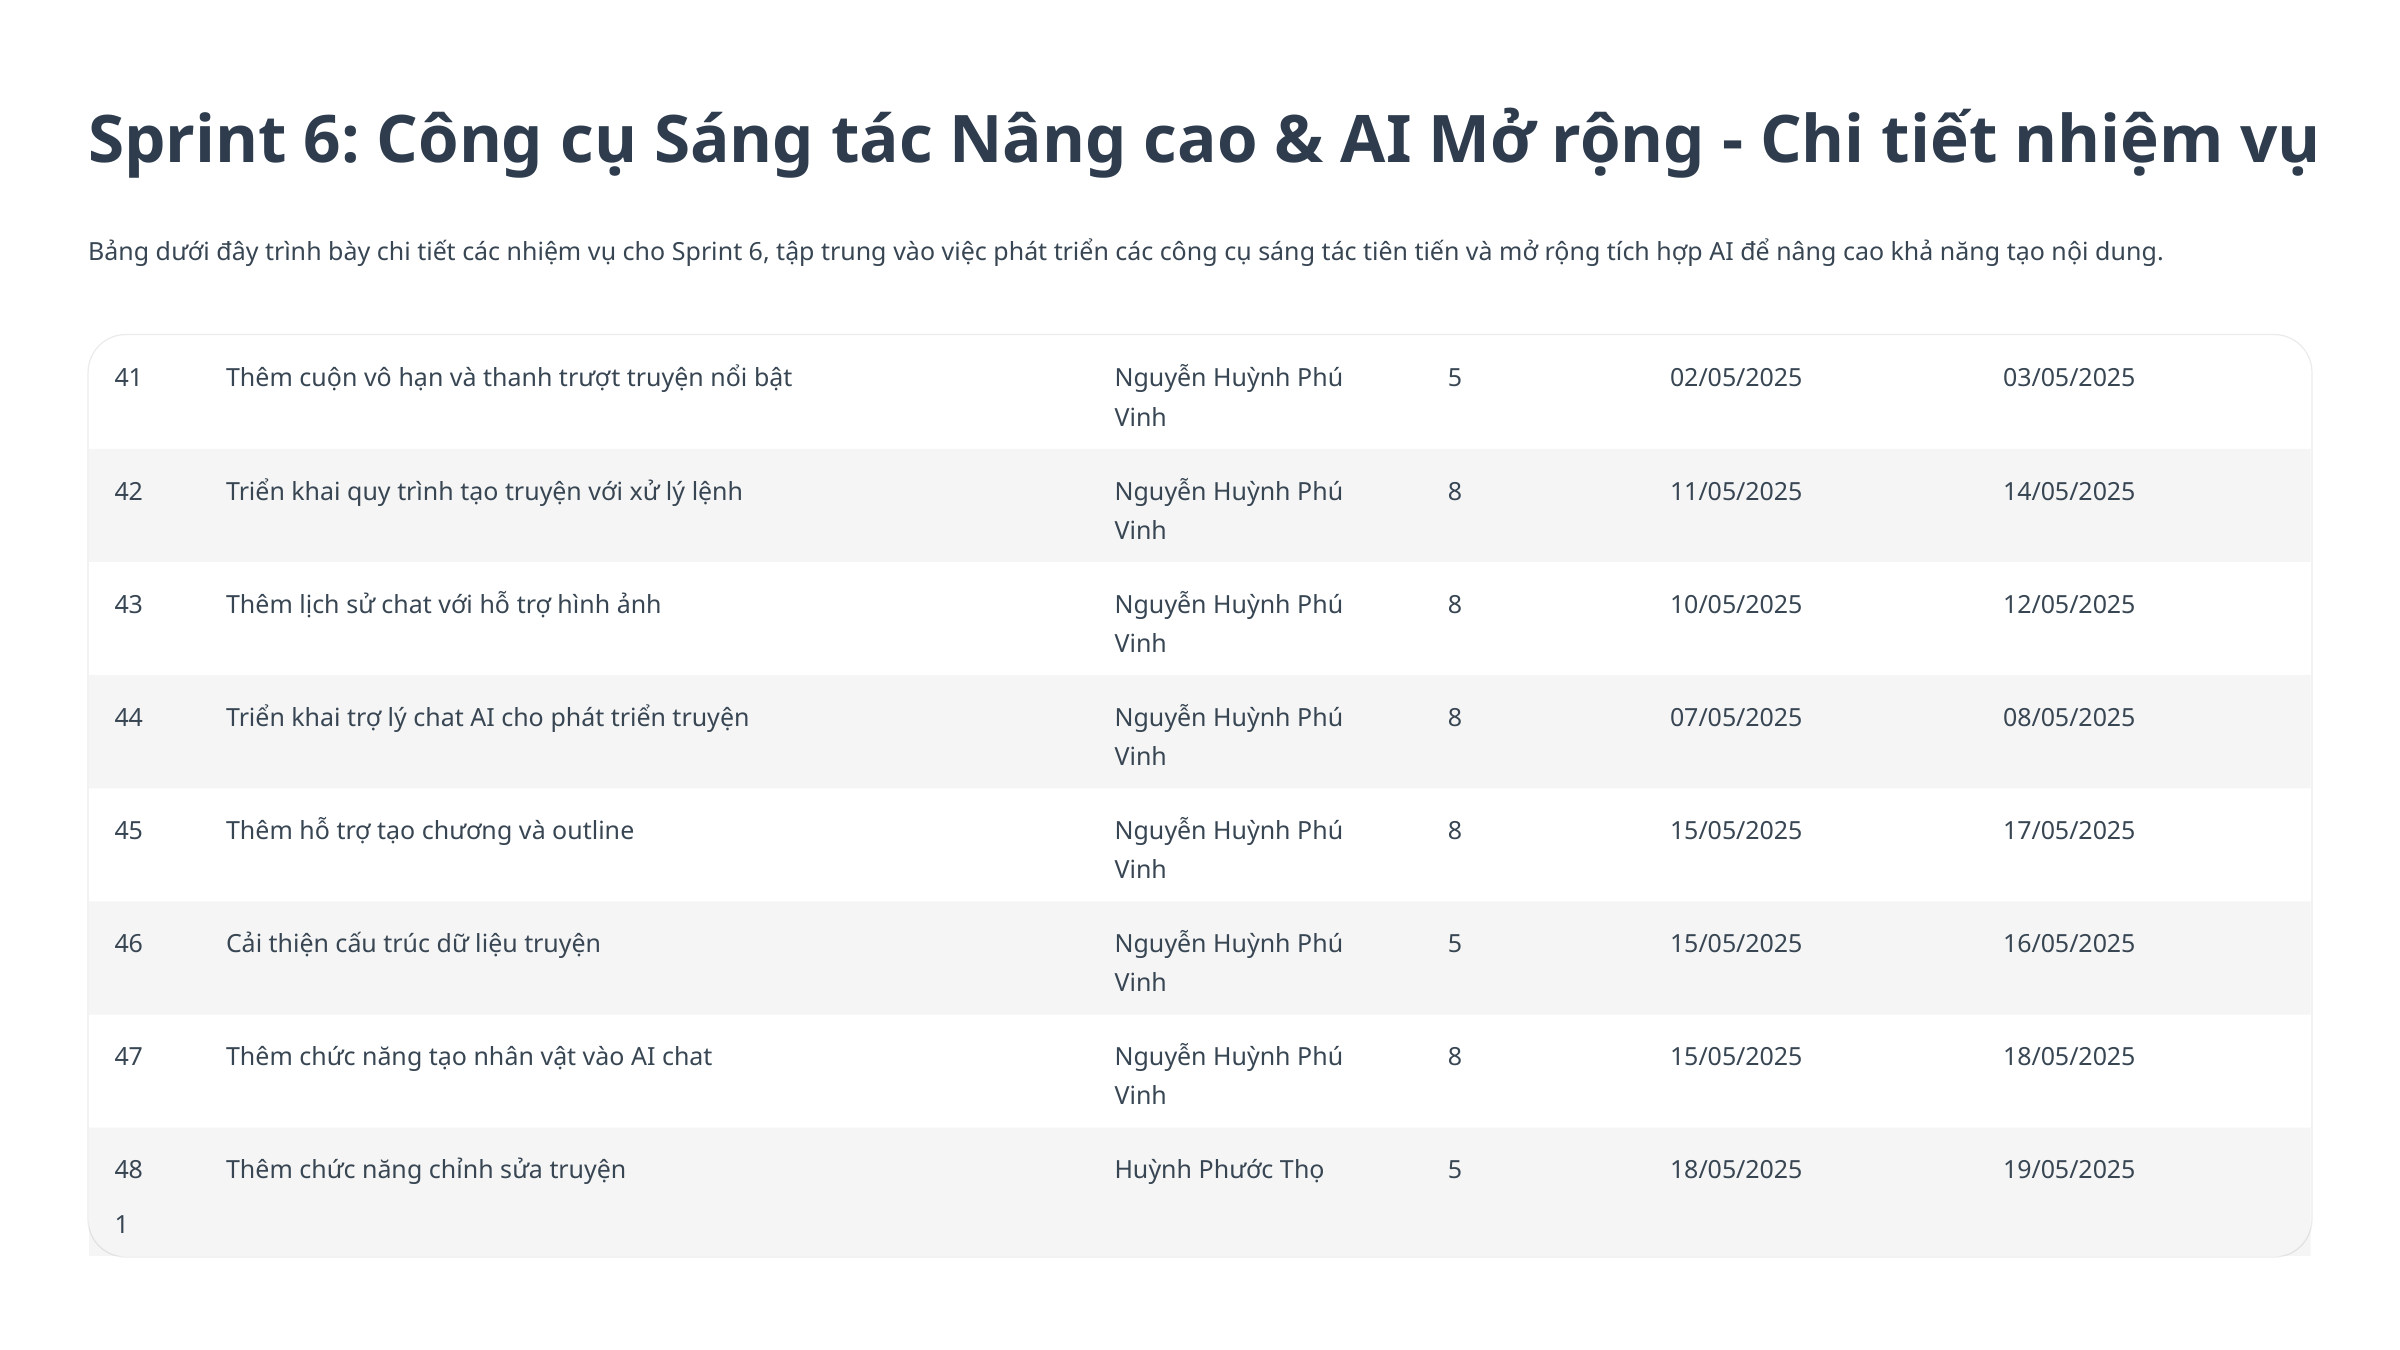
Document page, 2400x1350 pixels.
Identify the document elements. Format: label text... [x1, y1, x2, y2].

text_box 14/05/2025 [2003, 465, 2286, 506]
text_box [89, 448, 2311, 562]
text_box 15/05/2025 [1670, 1030, 1952, 1072]
text_box 11/05/2025 [1670, 465, 1952, 506]
text_box [89, 562, 2311, 675]
text_box Nguyễn Huỳnh Phú Vinh [1114, 691, 1397, 772]
text_box 46 [114, 917, 175, 958]
text_box Triển khai trợ lý chat AI cho phát triển truyện [226, 691, 1064, 732]
text_box 5 [1447, 917, 1619, 958]
text_box 8 [1447, 691, 1619, 732]
text_box 18/05/2025 [1670, 1144, 1952, 1185]
text_box Bảng dưới đây trình bày chi tiết các nhiệm vụ cho Sprint 6, tập trung vào việc phát triển các công cụ sáng tác tiên tiến và mở rộng tích hợp AI để nâng cao khả năng tạo nội dung. [88, 225, 2312, 307]
text_box 08/05/2025 [2003, 691, 2286, 732]
text_box [89, 1014, 2311, 1127]
text_box Thêm chức năng tạo nhân vật vào AI chat [226, 1030, 1064, 1072]
text_box 8 [1447, 1030, 1619, 1072]
text_box 12/05/2025 [2003, 578, 2286, 619]
text_box Thêm cuộn vô hạn và thanh trượt truyện nổi bật [226, 352, 1064, 393]
text_box 5 [1447, 352, 1619, 393]
text_box 41 [114, 352, 175, 393]
text_box [89, 901, 2311, 1014]
text_box 15/05/2025 [1670, 917, 1952, 958]
text_box 02/05/2025 [1670, 352, 1952, 393]
text_box 44 [114, 691, 175, 732]
text_box 19/05/2025 [2003, 1144, 2286, 1185]
text_box [89, 1127, 2311, 1256]
text_box 8 [1447, 578, 1619, 619]
text_box Huỳnh Phước Thọ [1114, 1144, 1397, 1185]
text_box 1 [114, 1199, 175, 1240]
text_box 43 [114, 578, 175, 619]
text_box 5 [1447, 1144, 1619, 1185]
text_box 07/05/2025 [1670, 691, 1952, 732]
text_box 18/05/2025 [2003, 1030, 2286, 1072]
text_box Nguyễn Huỳnh Phú Vinh [1114, 1030, 1397, 1112]
text_box [89, 335, 2311, 448]
text_box 42 [114, 465, 175, 506]
text_box Nguyễn Huỳnh Phú Vinh [1114, 578, 1397, 659]
text_box Nguyễn Huỳnh Phú Vinh [1114, 917, 1397, 999]
text_box Thêm hỗ trợ tạo chương và outline [226, 804, 1064, 845]
text_box Nguyễn Huỳnh Phú Vinh [1114, 352, 1397, 433]
text_box Thêm lịch sử chat với hỗ trợ hình ảnh [226, 578, 1064, 619]
text_box 48 [114, 1144, 175, 1185]
text_box [89, 675, 2311, 788]
text_box Sprint 6: Công cụ Sáng tác Nâng cao & AI Mở rộng - Chi tiết nhiệm vụ [88, 92, 2063, 176]
text_box 45 [114, 804, 175, 845]
text_box 15/05/2025 [1670, 804, 1952, 845]
text_box 16/05/2025 [2003, 917, 2286, 958]
text_box Thêm chức năng chỉnh sửa truyện [226, 1144, 1064, 1185]
text_box 8 [1447, 465, 1619, 506]
text_box 17/05/2025 [2003, 804, 2286, 845]
text_box Nguyễn Huỳnh Phú Vinh [1114, 465, 1397, 546]
text_box 47 [114, 1030, 175, 1072]
text_box [89, 788, 2311, 901]
text_box Triển khai quy trình tạo truyện với xử lý lệnh [226, 465, 1064, 506]
text_box Nguyễn Huỳnh Phú Vinh [1114, 804, 1397, 886]
text_box 10/05/2025 [1670, 578, 1952, 619]
text_box Cải thiện cấu trúc dữ liệu truyện [226, 917, 1064, 958]
text_box 03/05/2025 [2003, 352, 2286, 393]
text_box 8 [1447, 804, 1619, 845]
